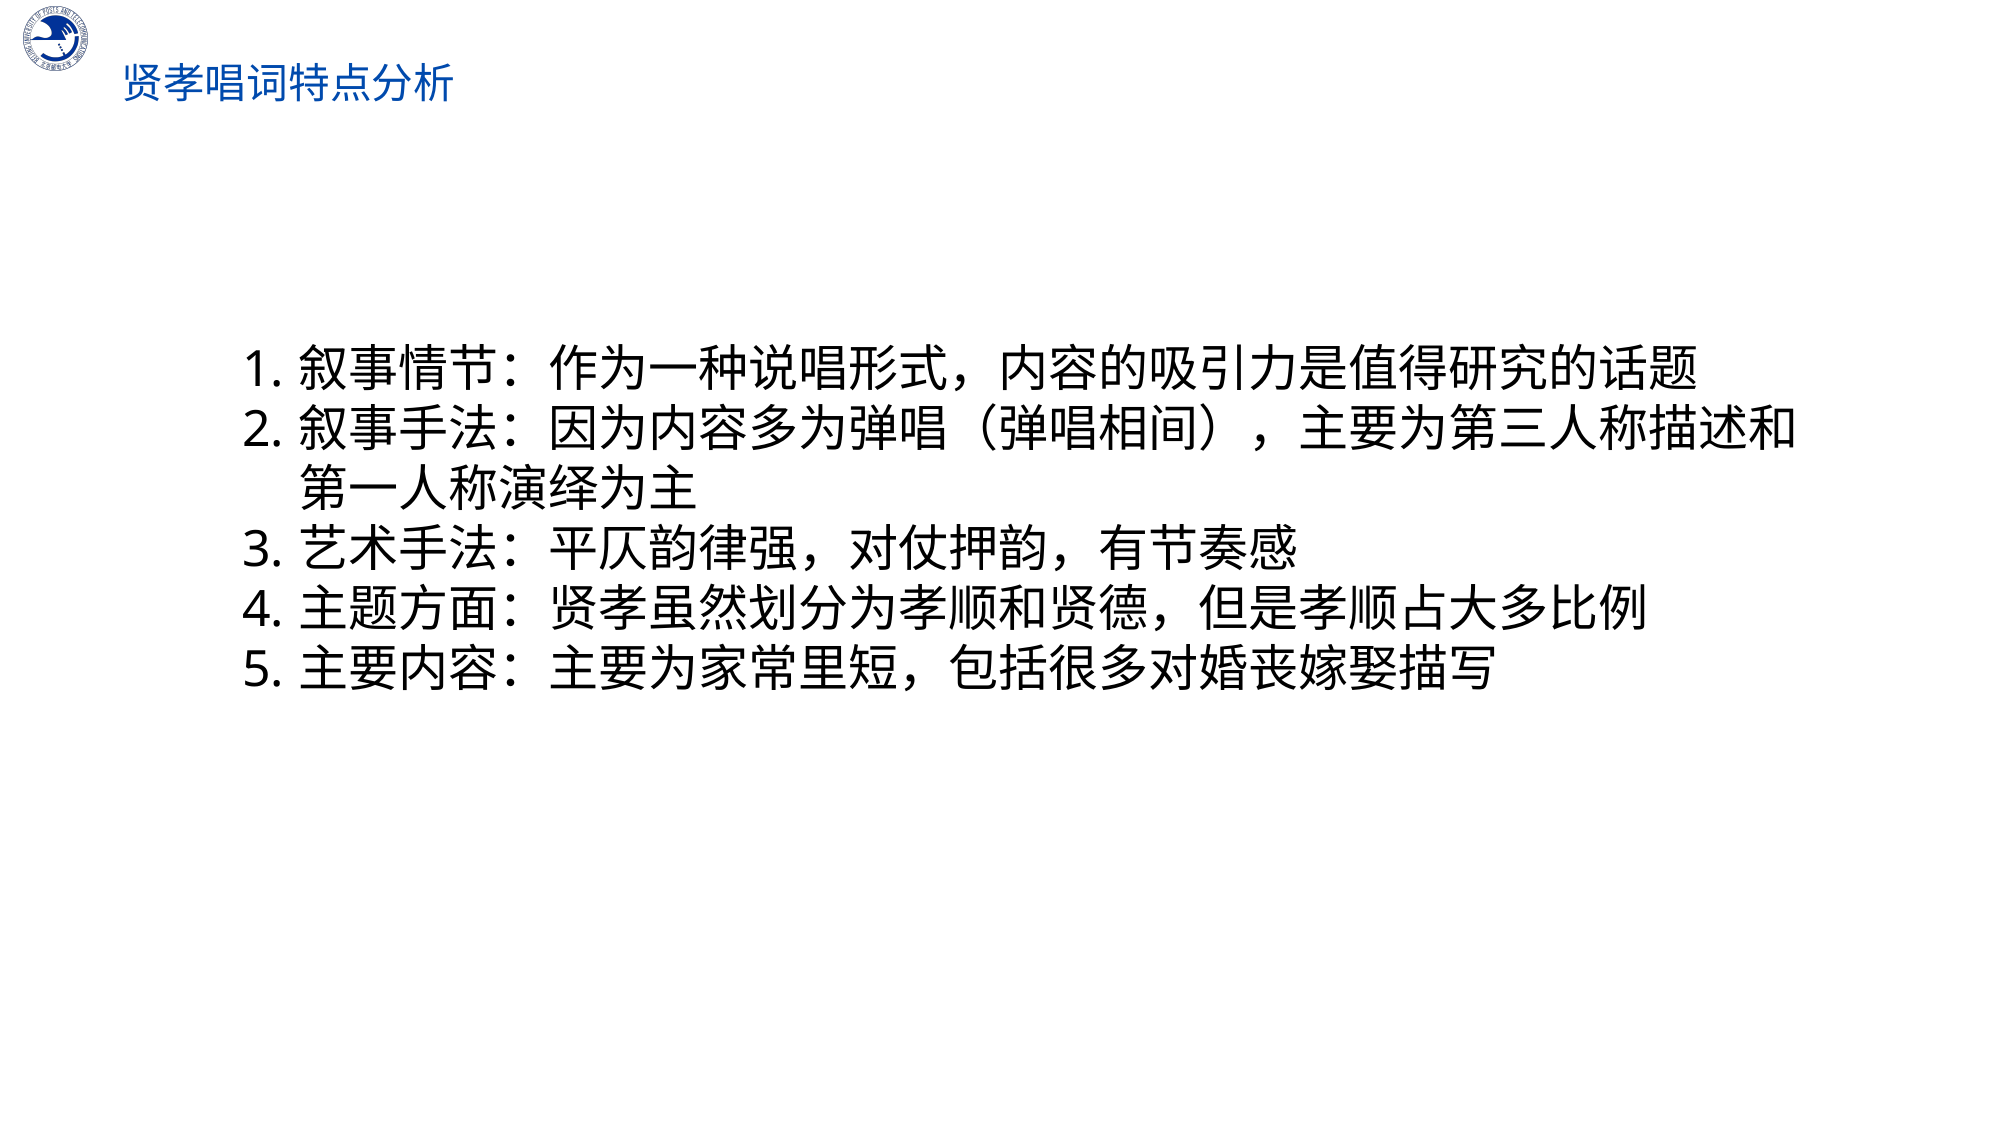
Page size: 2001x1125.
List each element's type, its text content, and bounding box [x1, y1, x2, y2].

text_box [22, 0, 668, 71]
text_box 叙事情节：作为一种说唱形式，内容的吸引力是值得研究的话题 叙事手法：因为内容多为弹唱（弹唱相间），主要为第三人称描述和第一人称演绎为主 艺术手法：平仄韵律强，对仗押韵，有节奏感 主题方面：贤孝虽然划分为孝顺和贤德，但是孝顺占大多比例 主要内容：主要为家常里短，包括很多对婚丧嫁娶描写 [227, 329, 1859, 704]
